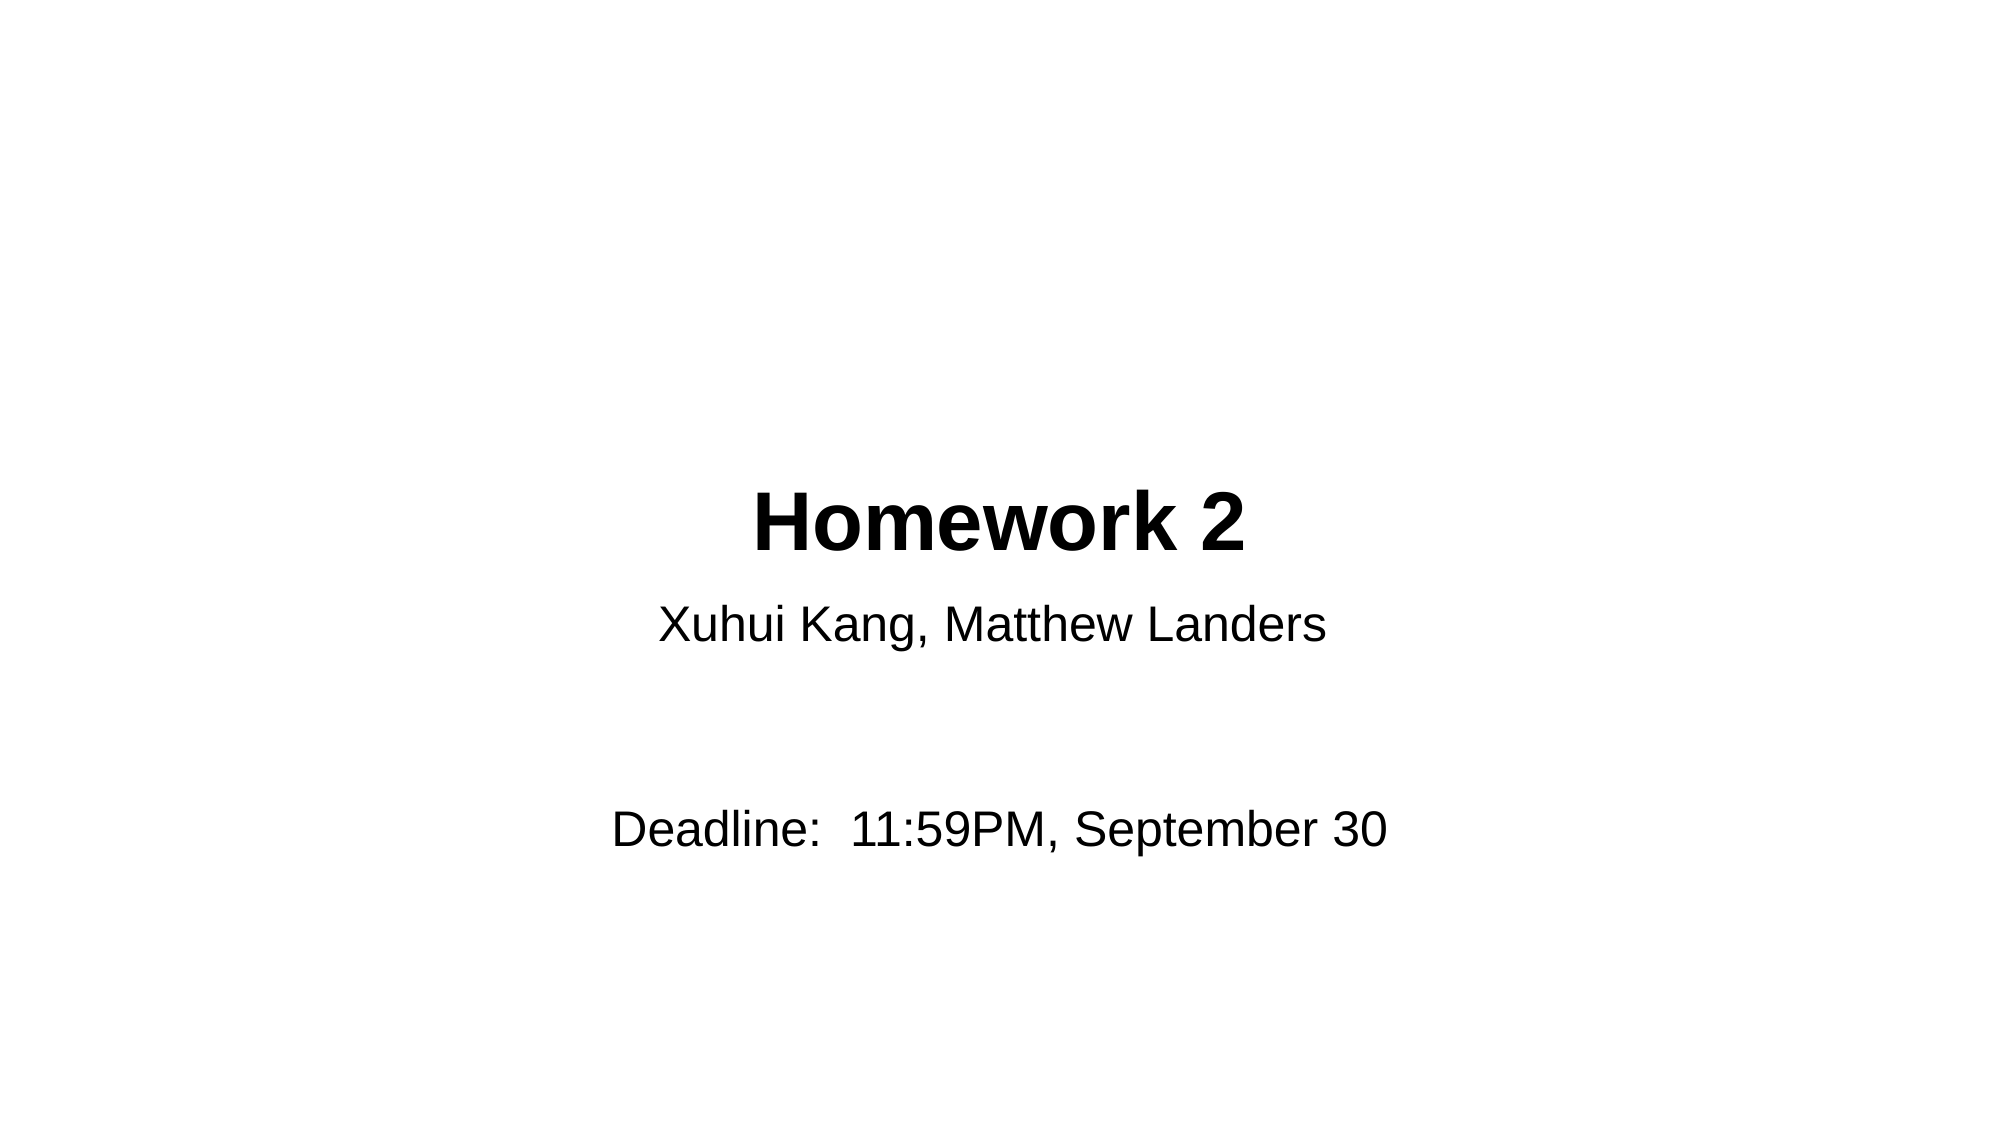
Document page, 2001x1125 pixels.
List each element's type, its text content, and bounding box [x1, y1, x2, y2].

title Homework 2 [249, 184, 1750, 576]
subtitle Xuhui Kang, Matthew Landers [249, 590, 1750, 795]
text_box Deadline: 11:59PM, September 30 [249, 795, 1750, 1068]
